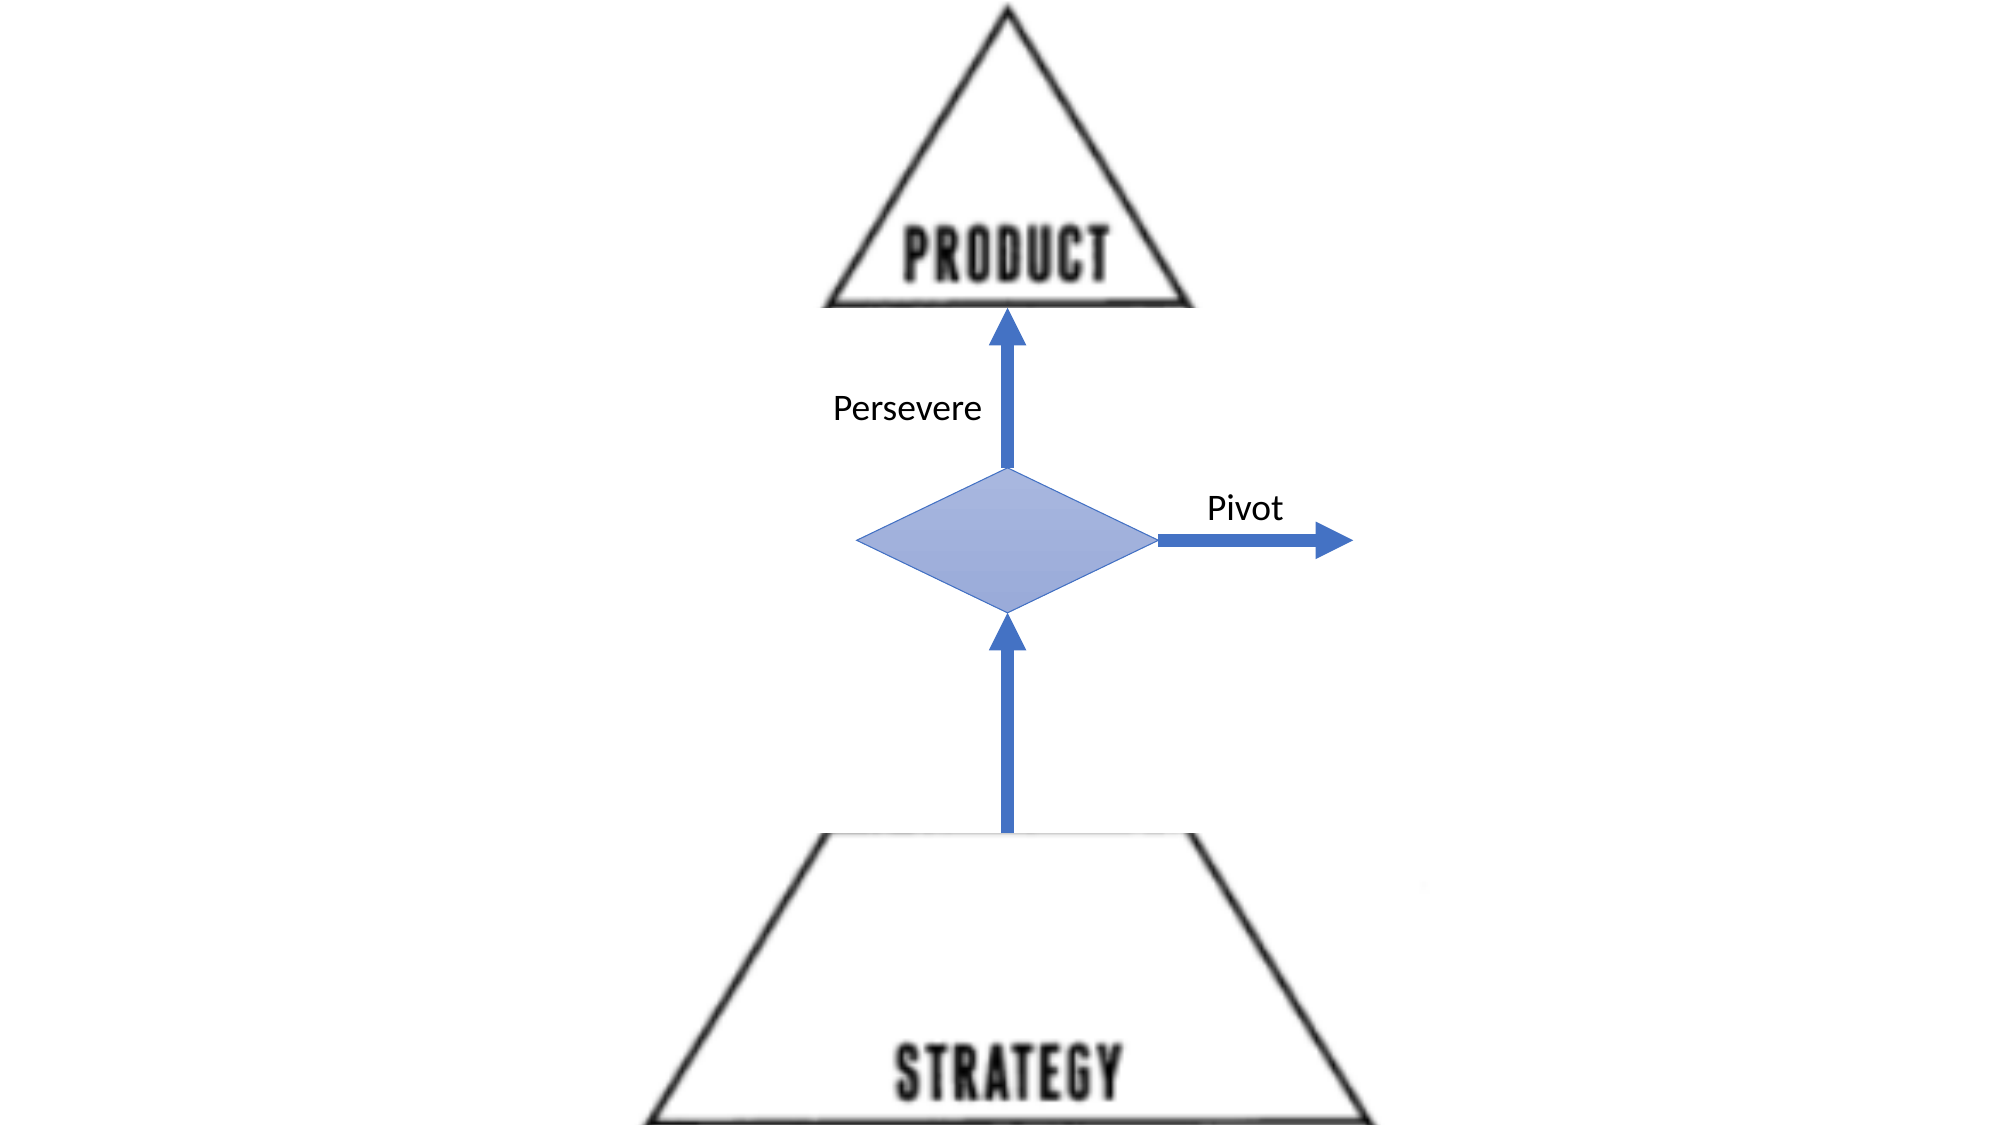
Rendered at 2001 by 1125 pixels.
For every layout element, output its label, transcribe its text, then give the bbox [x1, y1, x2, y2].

picture [411, 833, 1604, 1125]
text_box [855, 468, 1158, 614]
picture [411, 0, 1604, 308]
text_box Persevere [818, 375, 1000, 436]
text_box Pivot [1192, 475, 1300, 536]
